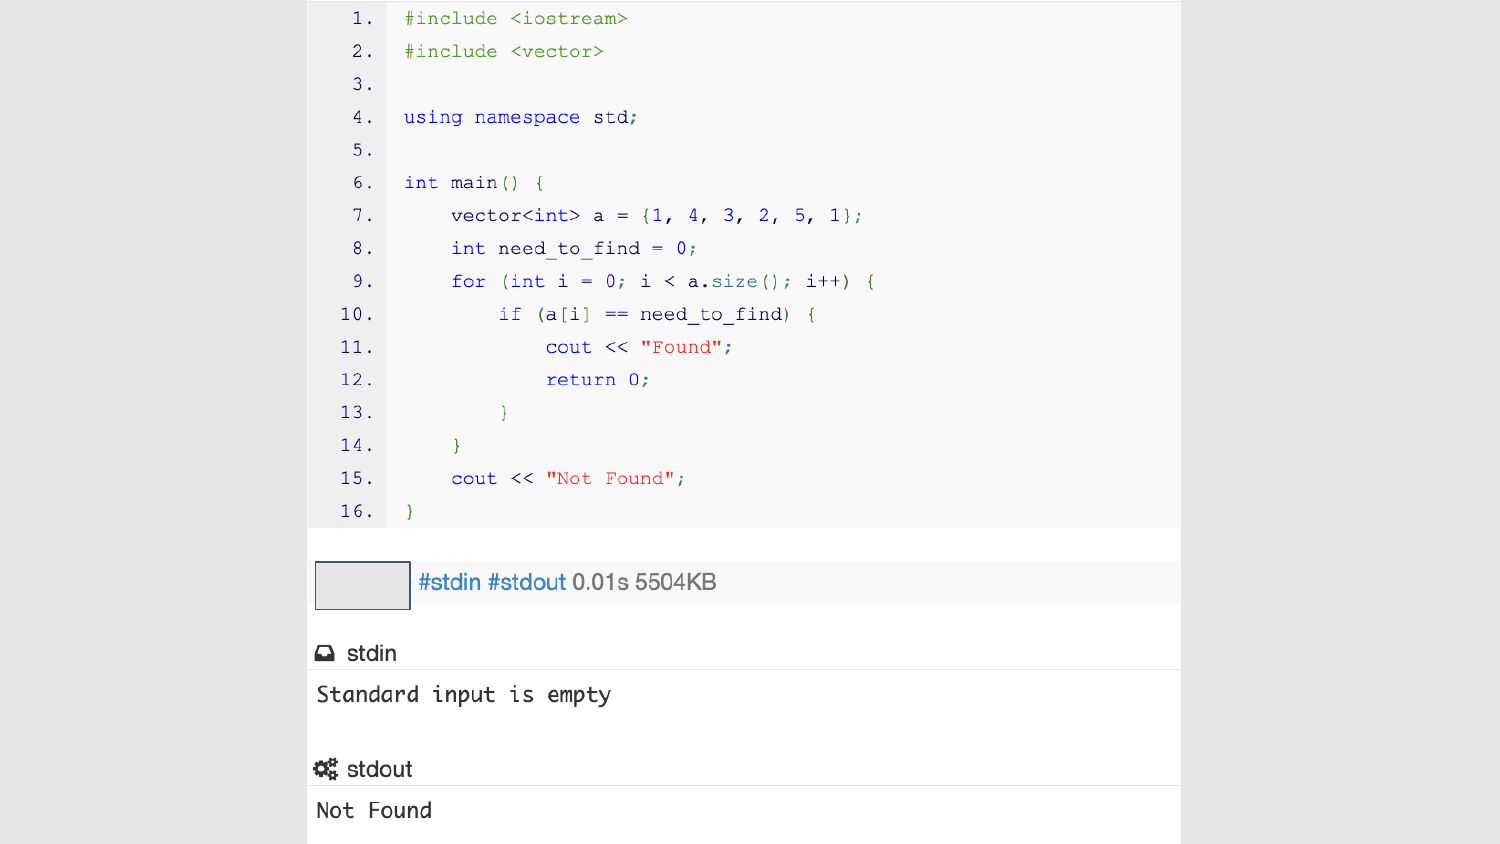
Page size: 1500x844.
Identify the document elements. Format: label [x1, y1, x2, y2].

picture [306, 0, 1181, 844]
